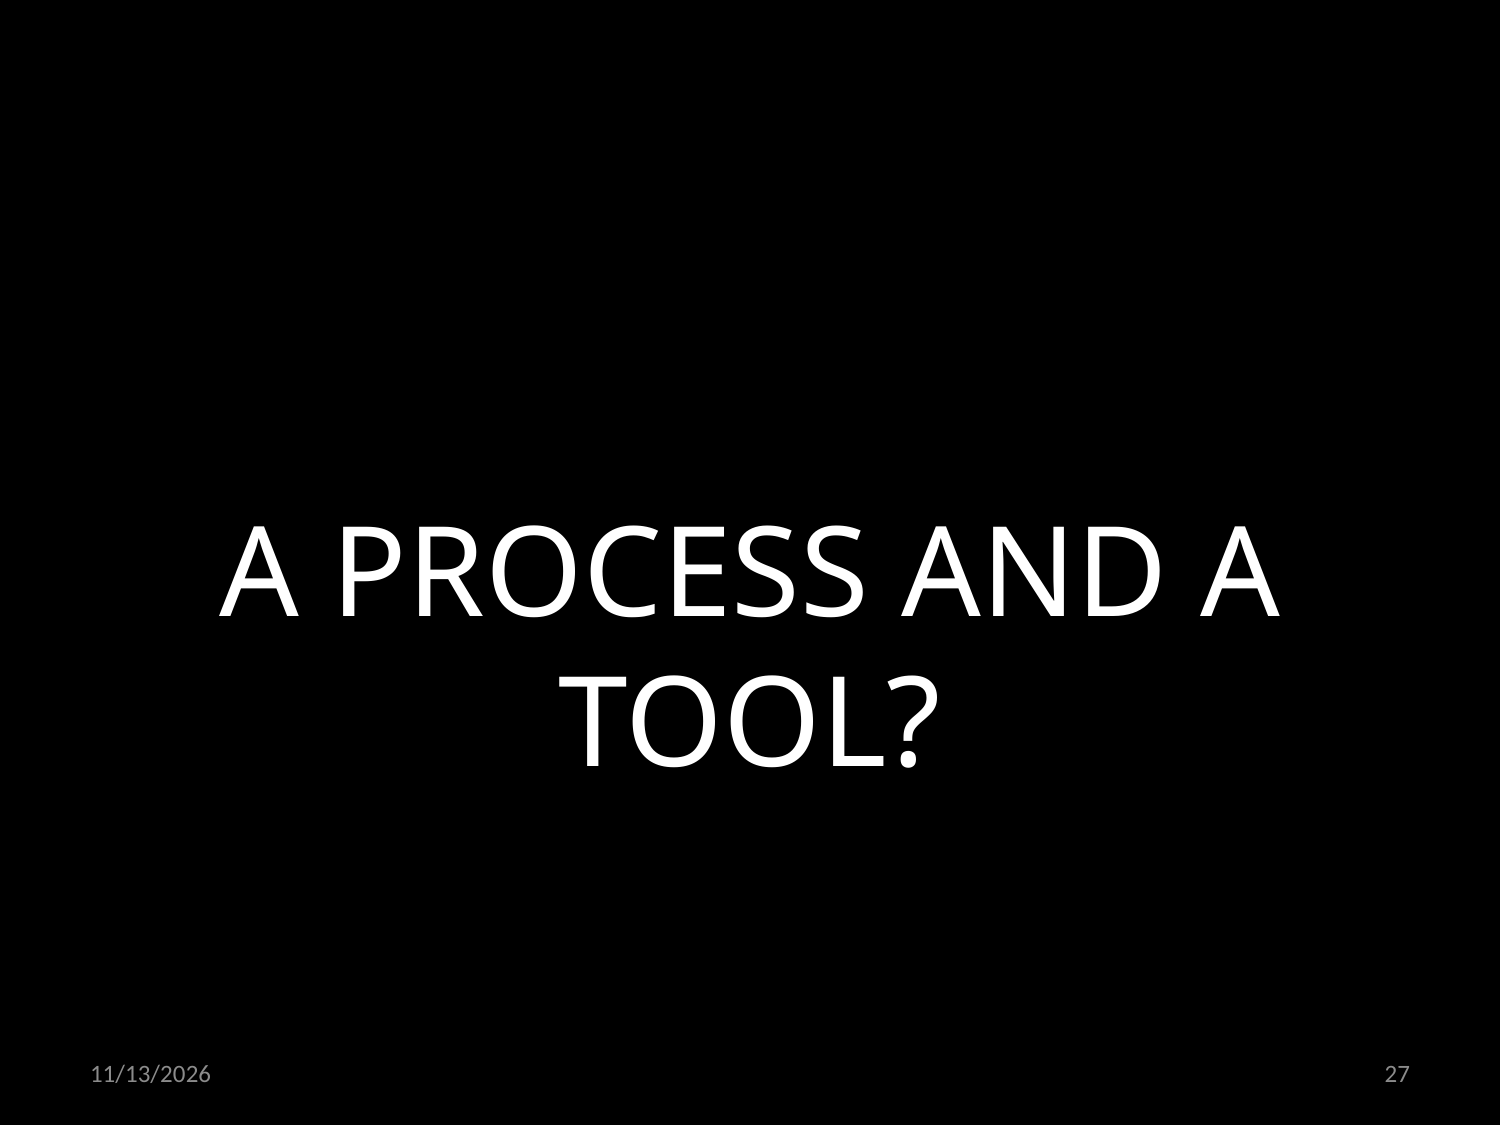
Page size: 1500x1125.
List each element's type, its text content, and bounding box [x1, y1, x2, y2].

list A PROCESS AND A TOOL? [0, 484, 1500, 586]
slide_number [75, 1042, 425, 1103]
slide_number 27 [1074, 1042, 1425, 1103]
